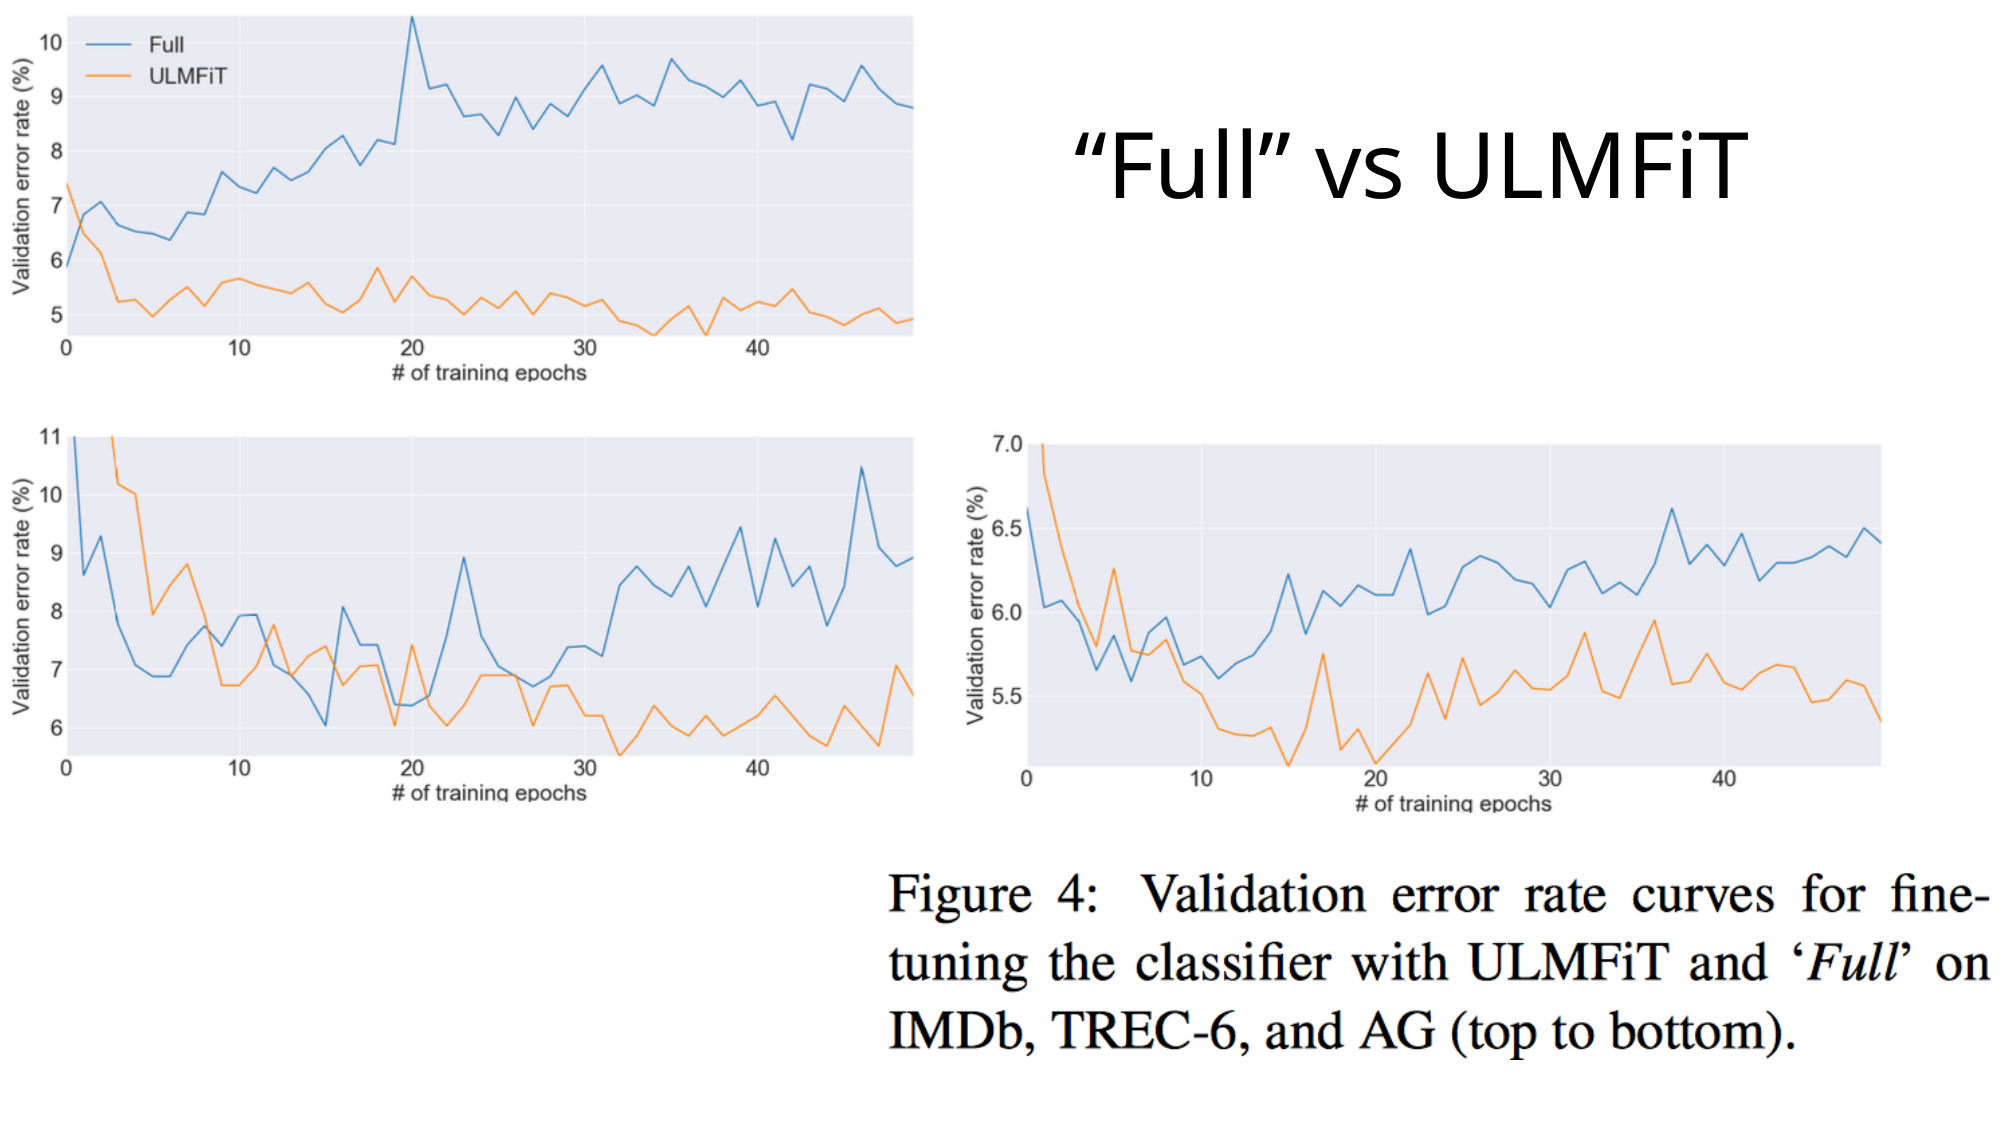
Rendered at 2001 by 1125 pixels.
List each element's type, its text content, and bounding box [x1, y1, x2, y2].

picture [0, 0, 2000, 1060]
title “Full” vs ULMFiT [962, 59, 1863, 278]
